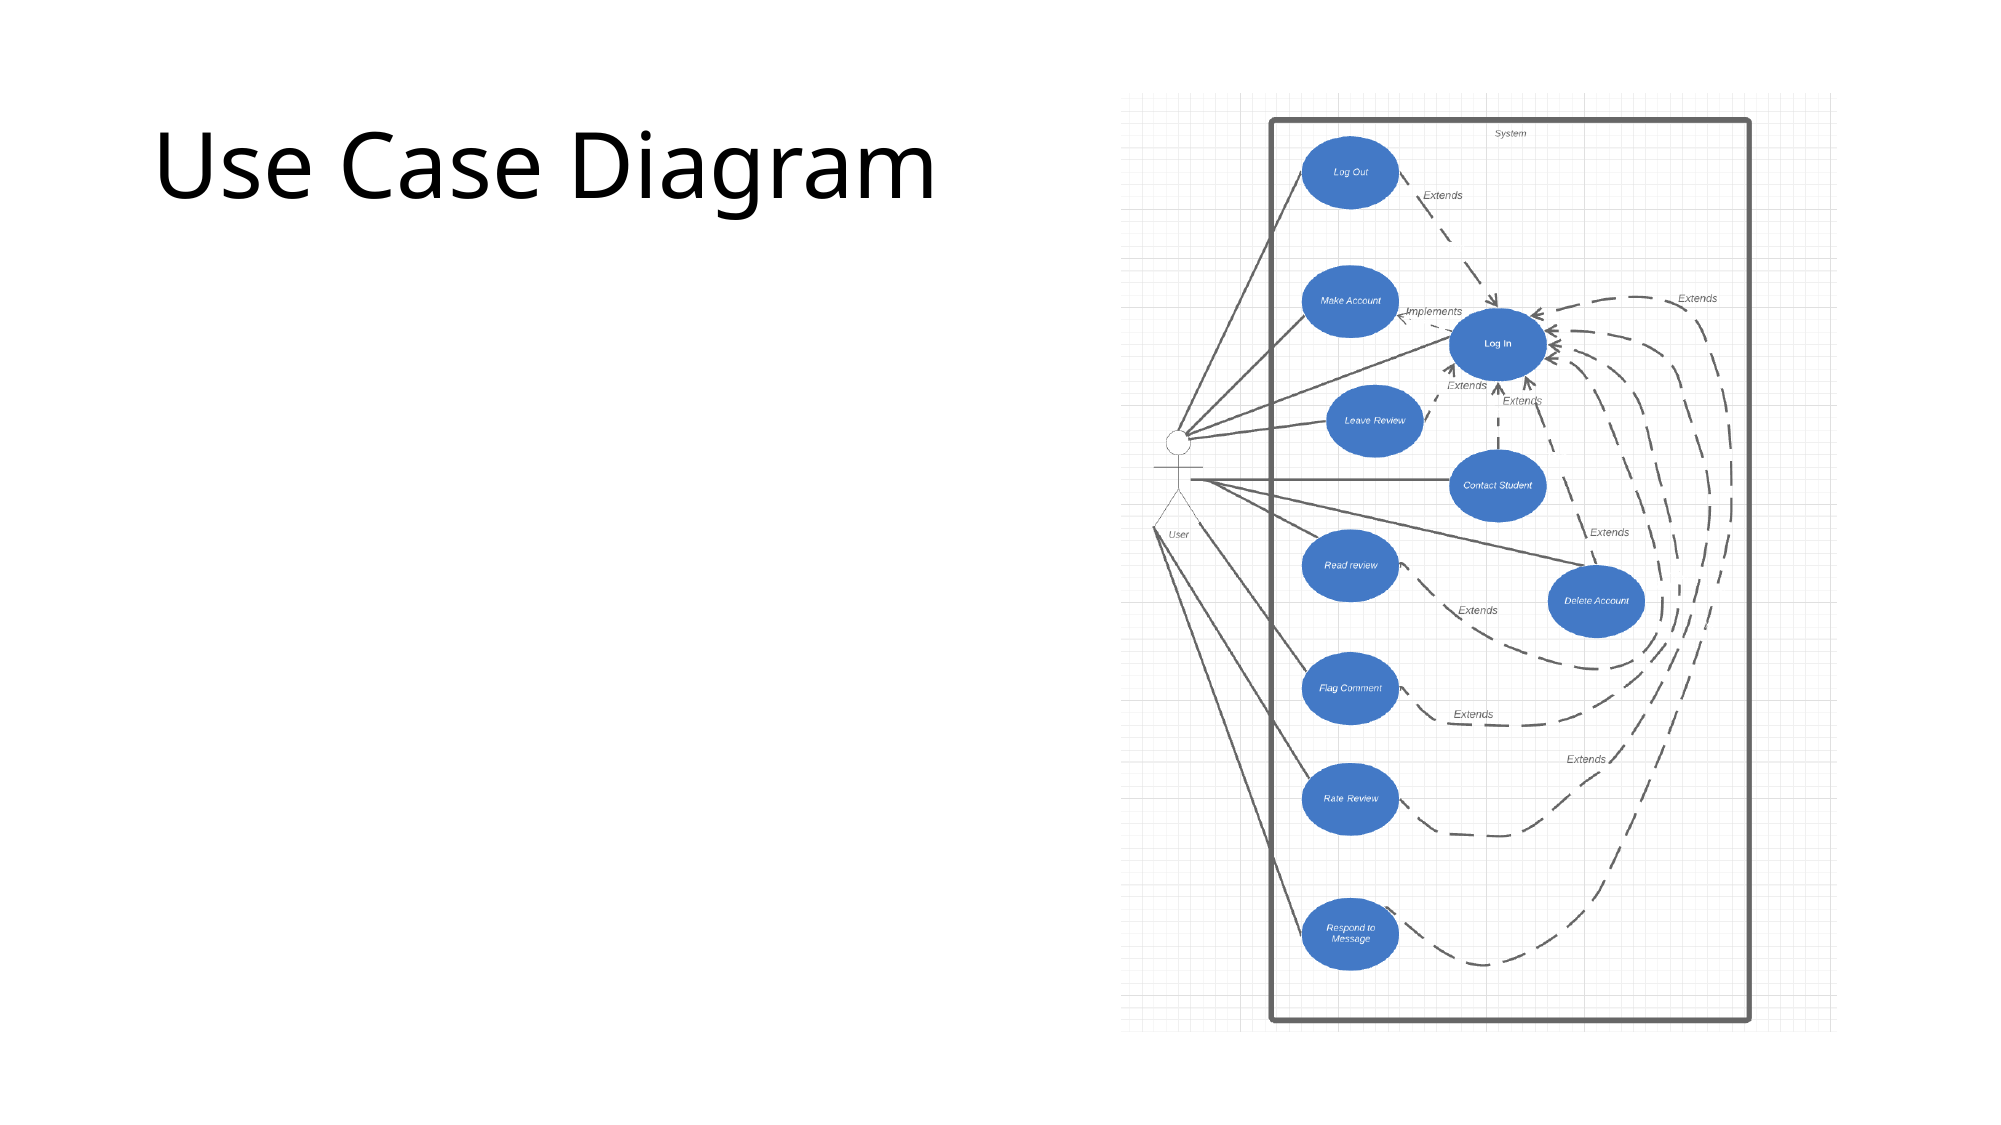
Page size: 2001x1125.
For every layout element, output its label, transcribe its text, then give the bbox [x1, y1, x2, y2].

title Use Case Diagram [137, 59, 1863, 278]
picture [1121, 93, 1837, 1032]
